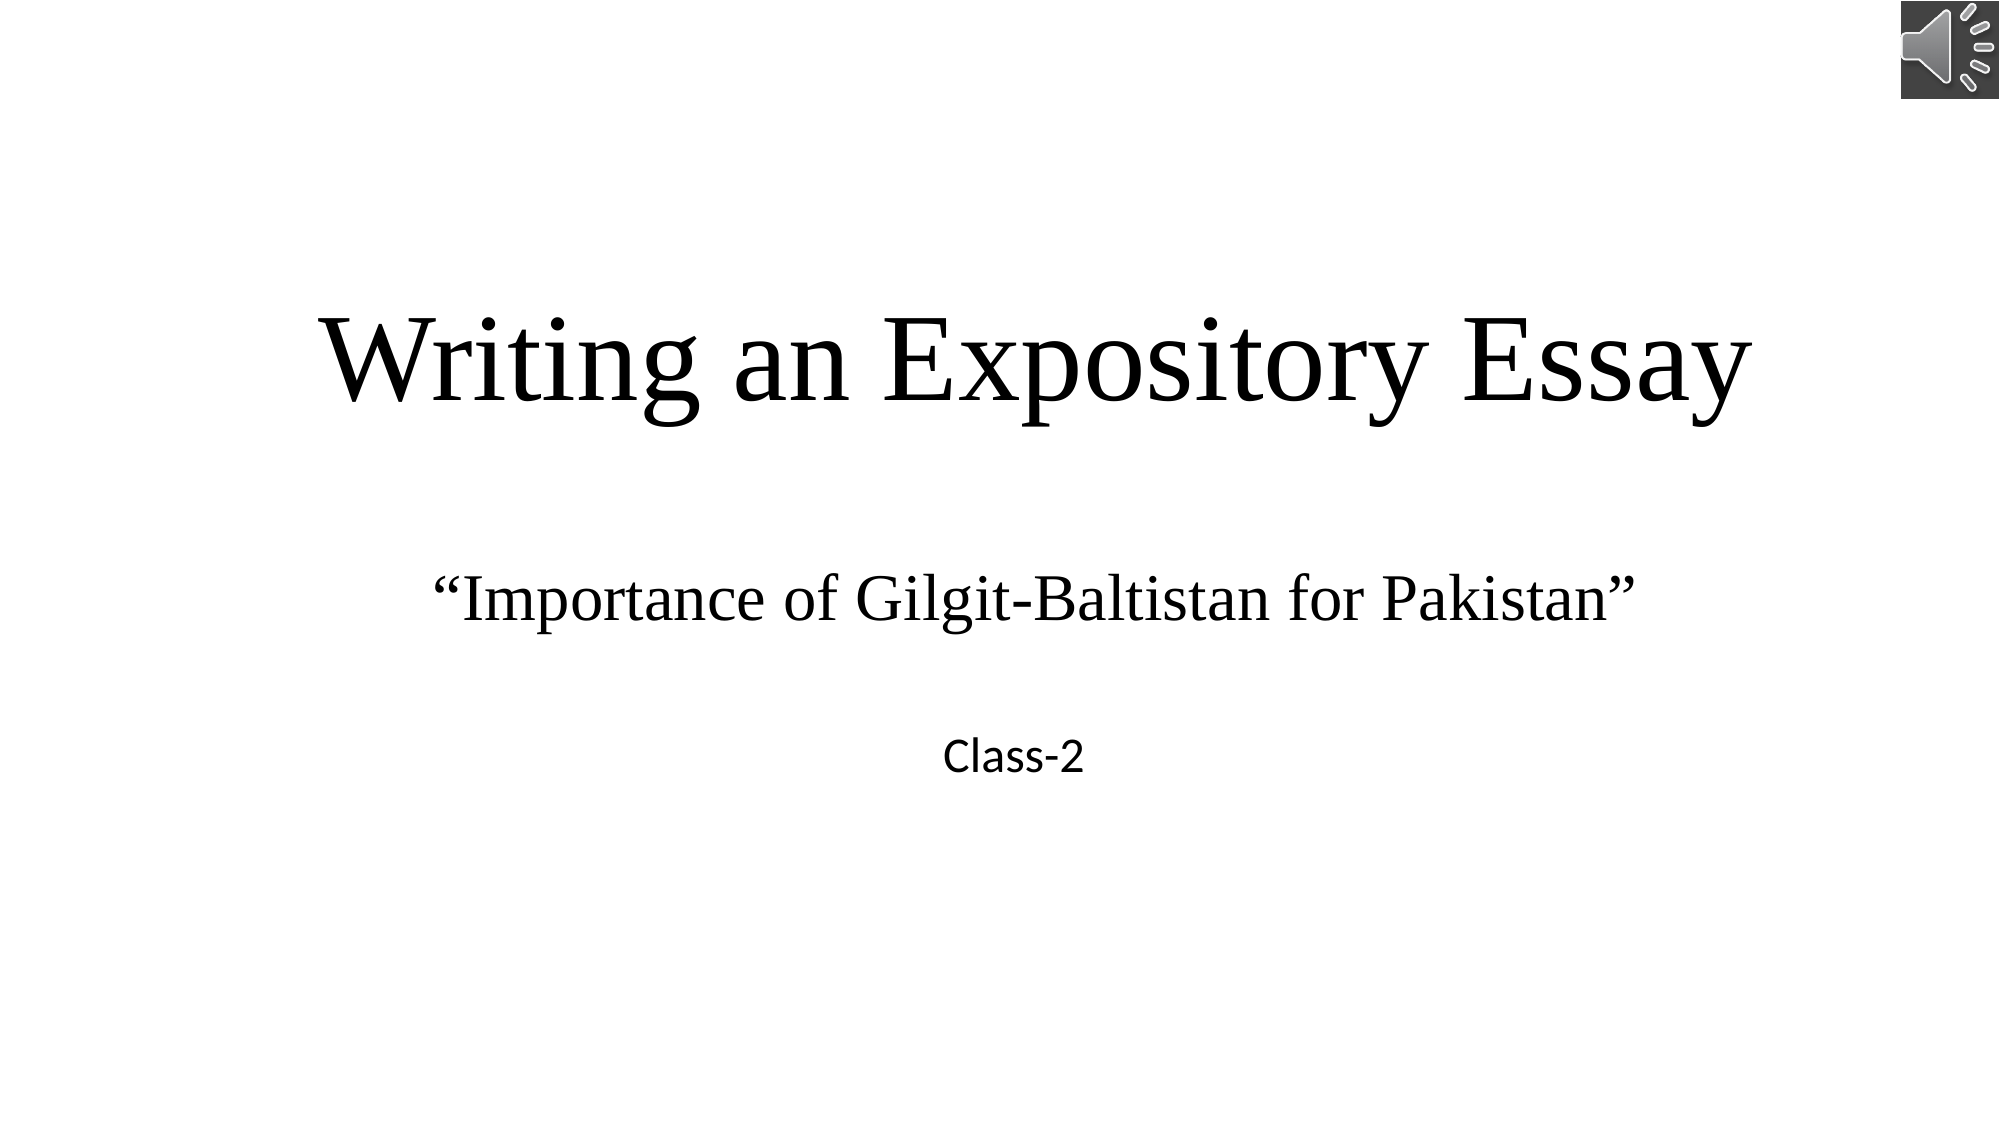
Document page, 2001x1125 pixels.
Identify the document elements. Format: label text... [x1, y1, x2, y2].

title Writing an Expository Essay “Importance of Gilgit-Baltistan for Pakistan” [244, 93, 1829, 723]
picture [1899, 0, 2000, 100]
subtitle Class-2 [264, 722, 1764, 994]
